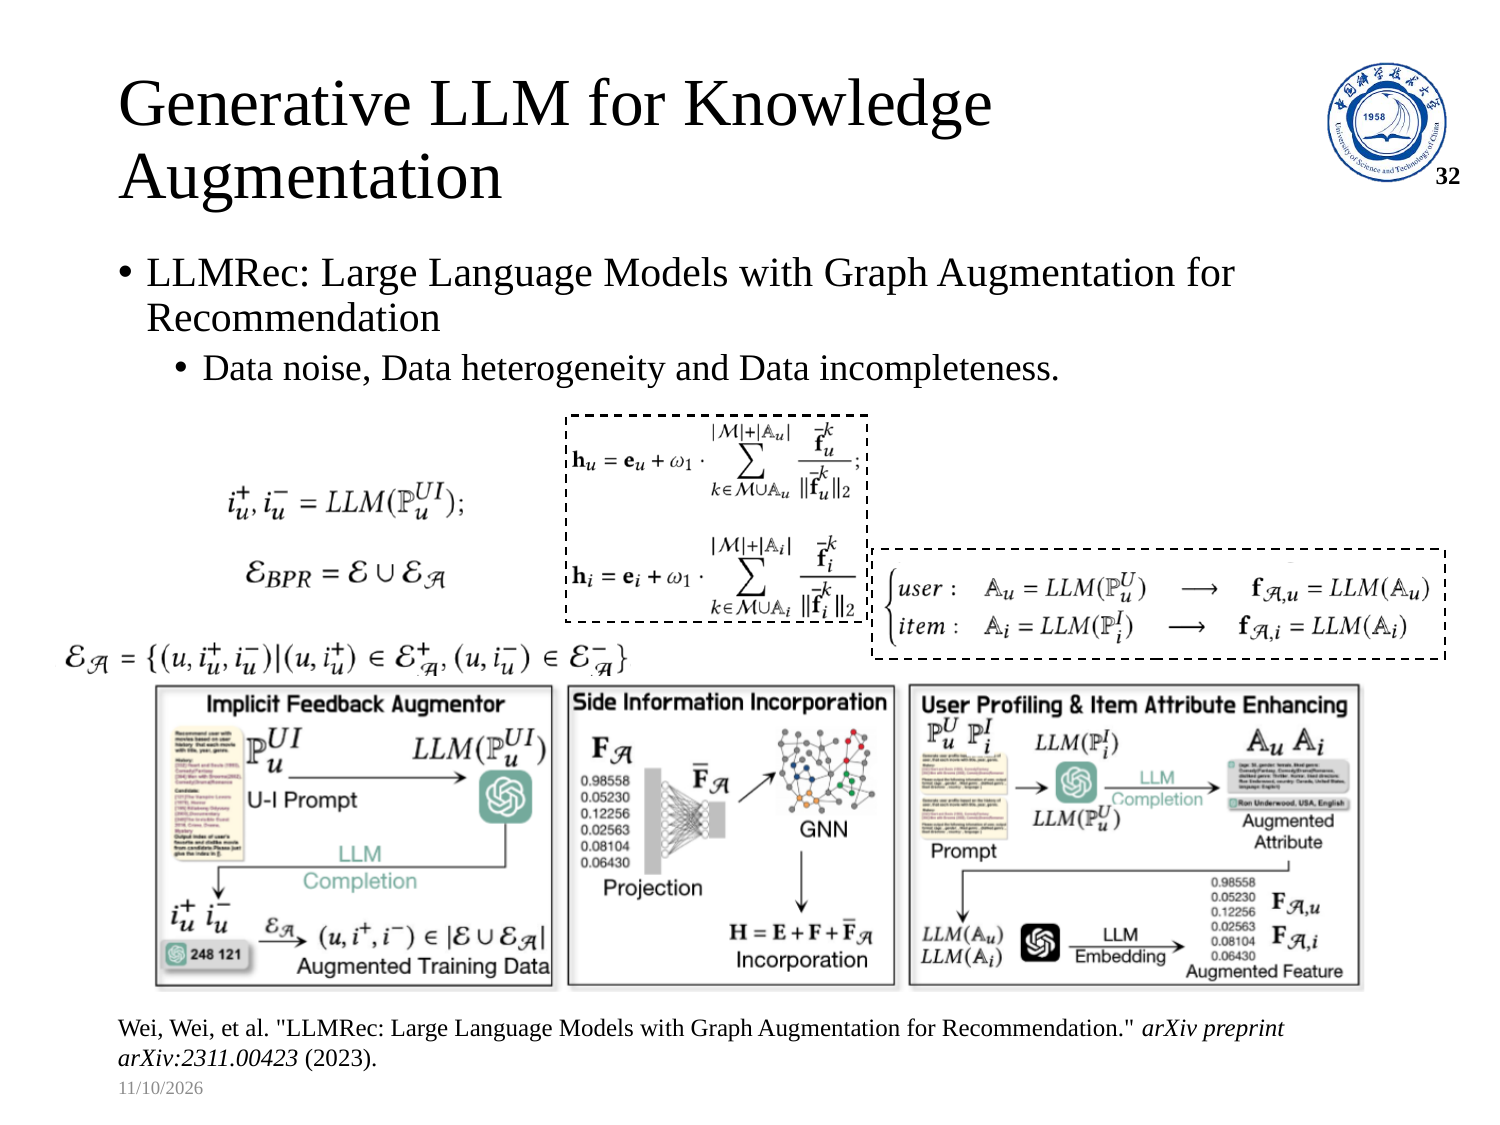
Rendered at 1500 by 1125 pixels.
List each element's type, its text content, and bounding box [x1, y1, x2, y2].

text_box [871, 548, 1446, 660]
picture [154, 678, 1365, 992]
list LLMRec: Large Language Models with Graph Augmentation for Recommendation Data noise, Data heterogeneity and Data incompleteness. [103, 243, 1416, 546]
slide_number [103, 1079, 240, 1109]
text_box [565, 414, 868, 622]
text_box Wei, Wei, et al. "LLMRec: Large Language Models with Graph Augmentation for Recommendation." arXiv preprint arXiv:2311.00423 (2023). [103, 1003, 1425, 1079]
picture [1397, 59, 1450, 144]
picture [874, 562, 1437, 648]
title Generative LLM for Knowledge Augmentation [103, 59, 1397, 221]
picture [219, 477, 471, 525]
picture [55, 640, 631, 676]
picture [565, 406, 866, 508]
picture [239, 554, 451, 597]
slide_number 32 [1372, 144, 1476, 205]
picture [565, 523, 866, 623]
